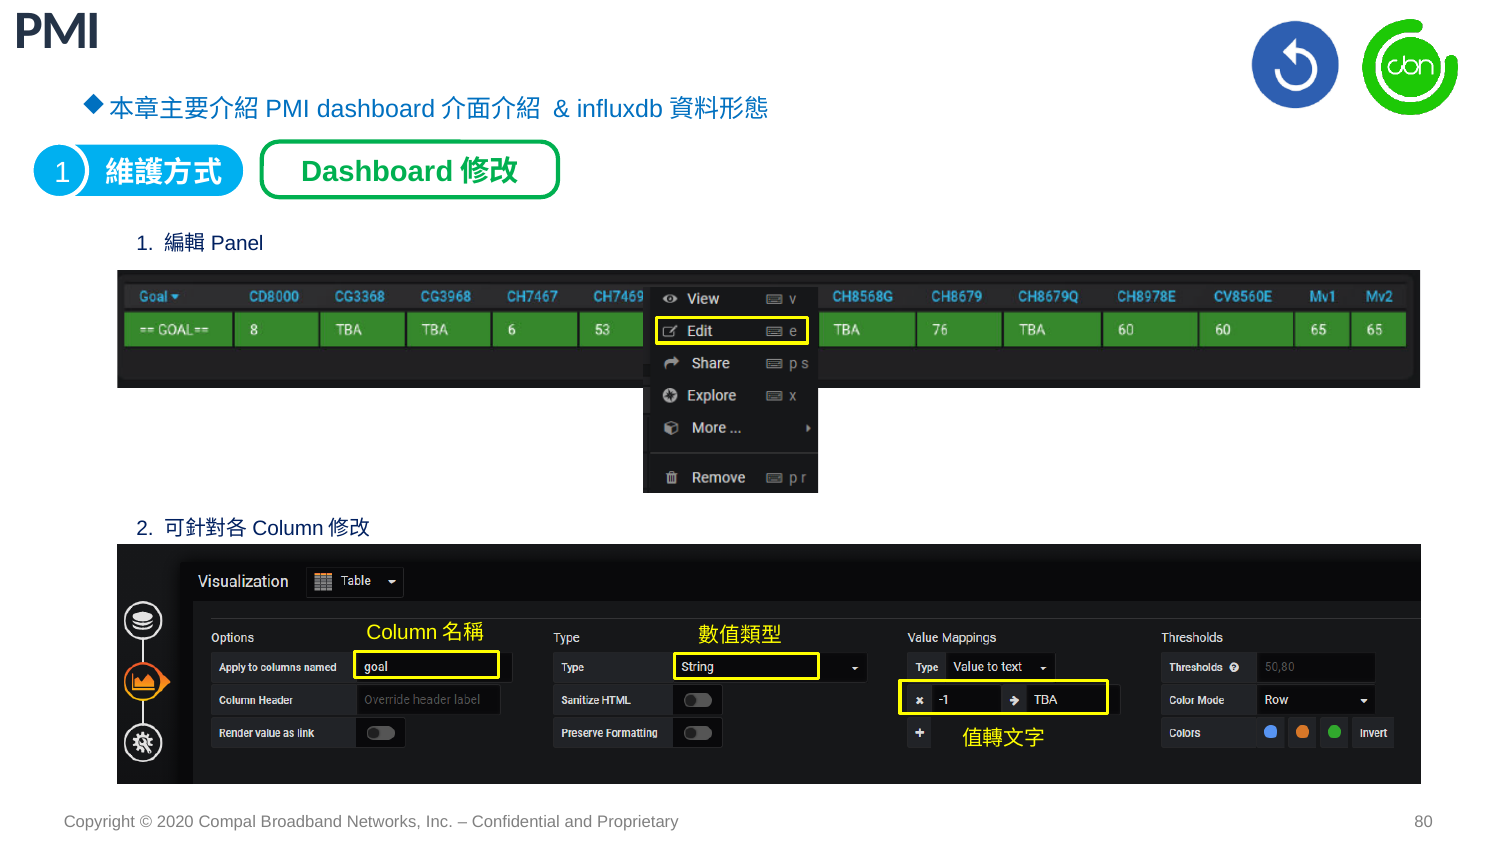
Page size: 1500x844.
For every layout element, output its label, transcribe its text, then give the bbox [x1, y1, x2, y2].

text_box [31, 142, 246, 199]
text_box Dashboard修改 [259, 139, 561, 200]
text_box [117, 209, 1421, 493]
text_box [117, 494, 1421, 785]
text_box 本章主要介紹PMI dashboard介面介紹 & influxdb資料形態 [66, 70, 819, 130]
text_box pmi [0, 0, 1375, 86]
picture [1362, 19, 1458, 115]
picture [1251, 20, 1339, 111]
slide_number 80 [1372, 802, 1448, 839]
